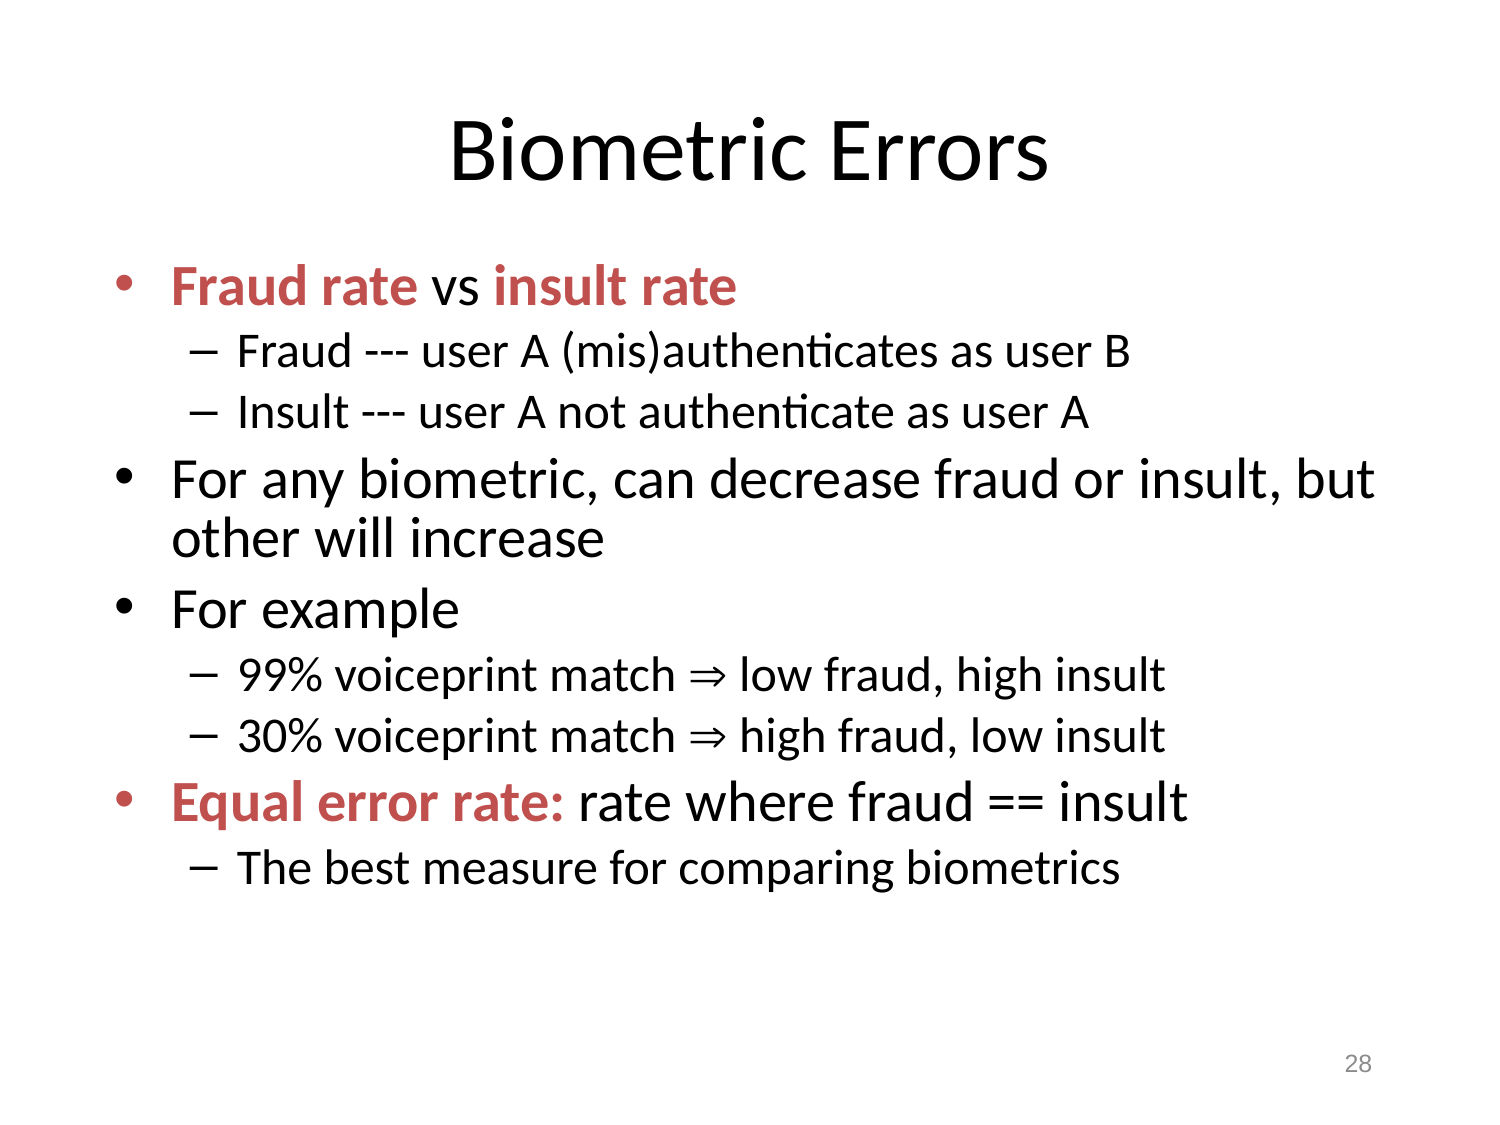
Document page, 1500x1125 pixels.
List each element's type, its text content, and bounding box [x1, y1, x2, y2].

title Biometric Errors [112, 49, 1388, 238]
list Fraud rate vs insult rate Fraud --- user A (mis)authenticates as user B Insult --- user A not authenticate as user A For any biometric, can decrease fraud or insult, but other will increase For example 99% voiceprint match  low fraud, high insult 30% voiceprint match  high fraud, low insult Equal error rate: rate where fraud == insult The best measure for comparing biometrics [99, 249, 1426, 1013]
slide_number 28 [1074, 1025, 1388, 1100]
